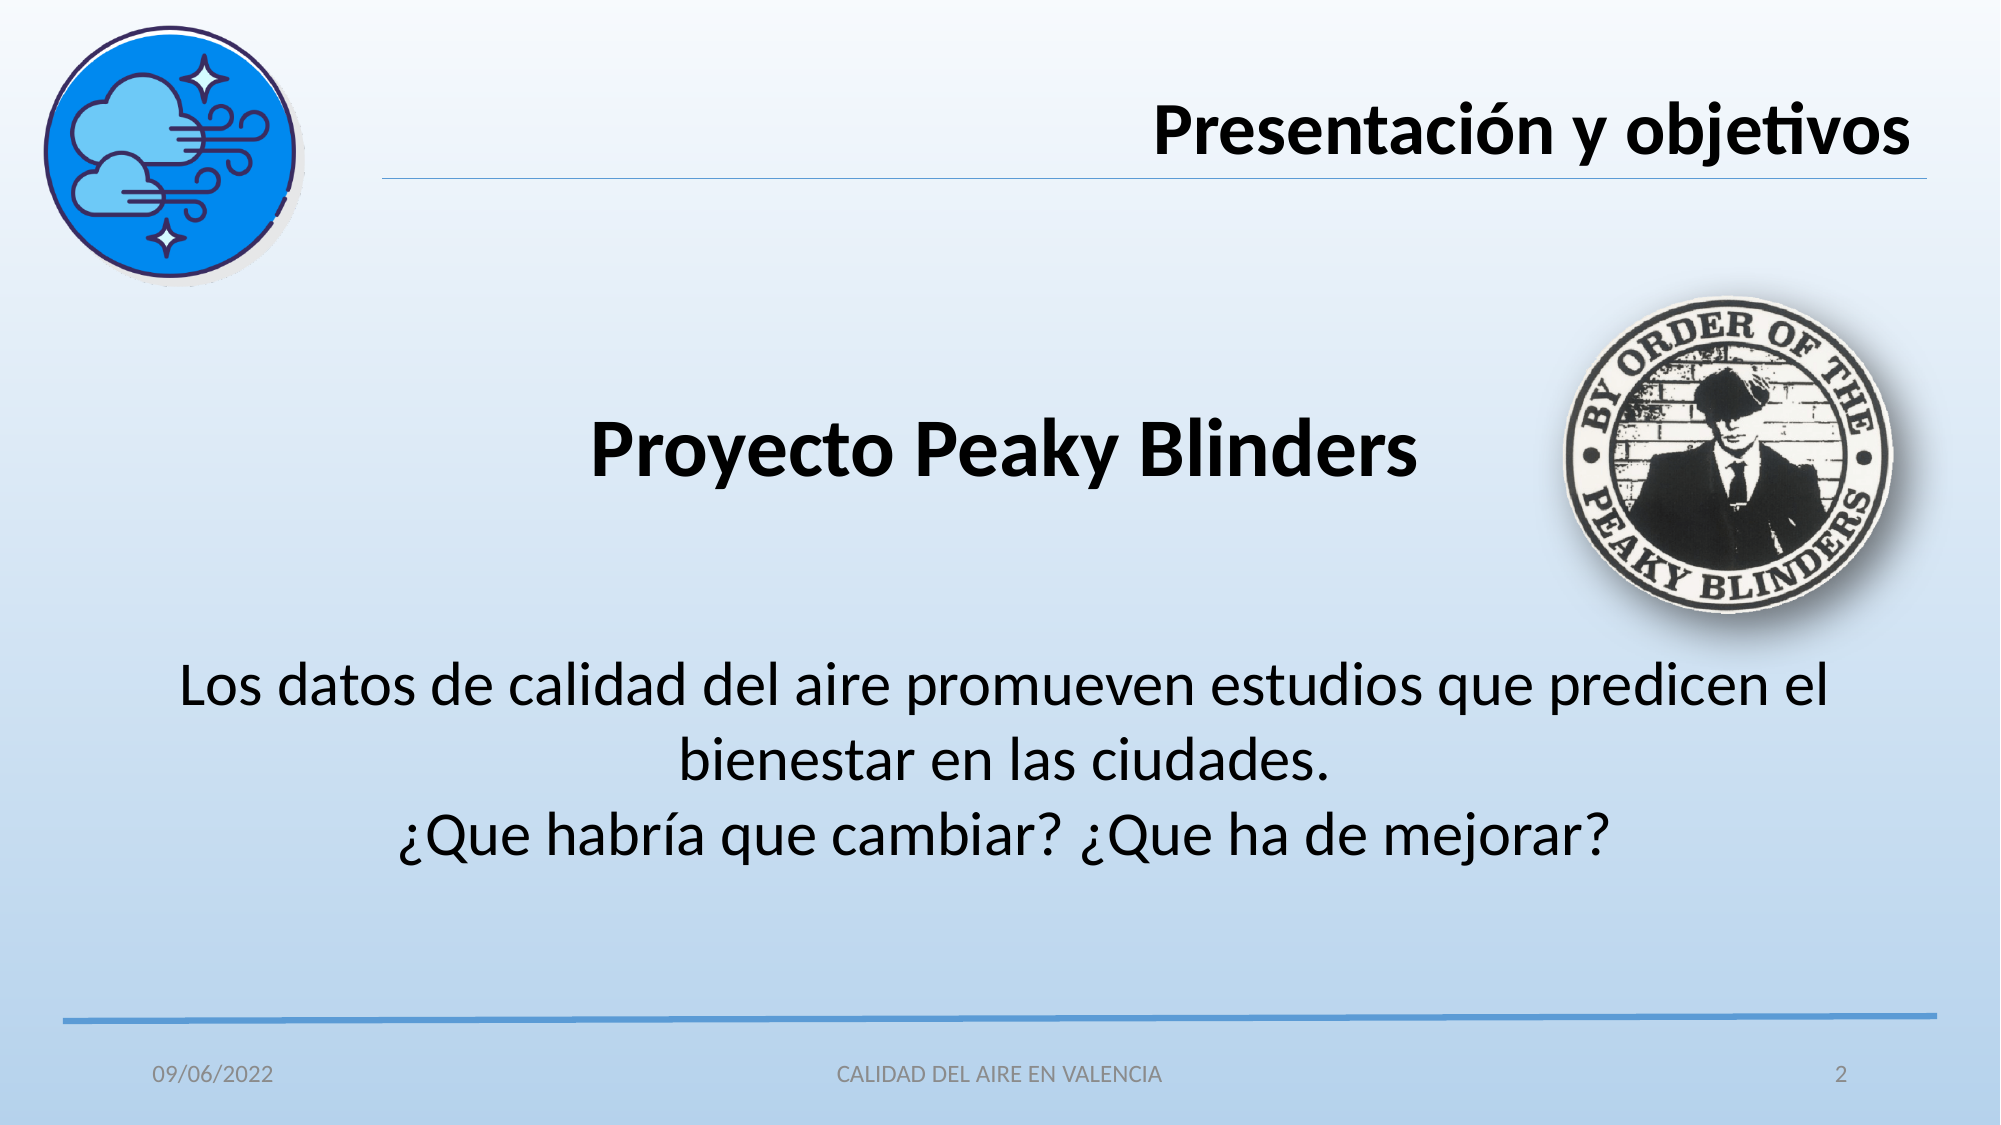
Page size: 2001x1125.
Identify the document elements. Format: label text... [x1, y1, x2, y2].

slide_number 2 [1412, 1042, 1863, 1103]
footer CALIDAD DEL AIRE EN VALENCIA [662, 1042, 1338, 1103]
text_box Presentación y objetivos [815, 72, 1927, 178]
picture [37, 19, 313, 295]
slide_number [137, 1042, 588, 1103]
picture [1549, 284, 1907, 627]
text_box Proyecto Peaky Blinders Los datos de calidad del aire promueven estudios que predicen el bienestar en las ciudades. ¿Que habría que cambiar? ¿Que ha de mejorar? [83, 385, 1927, 876]
